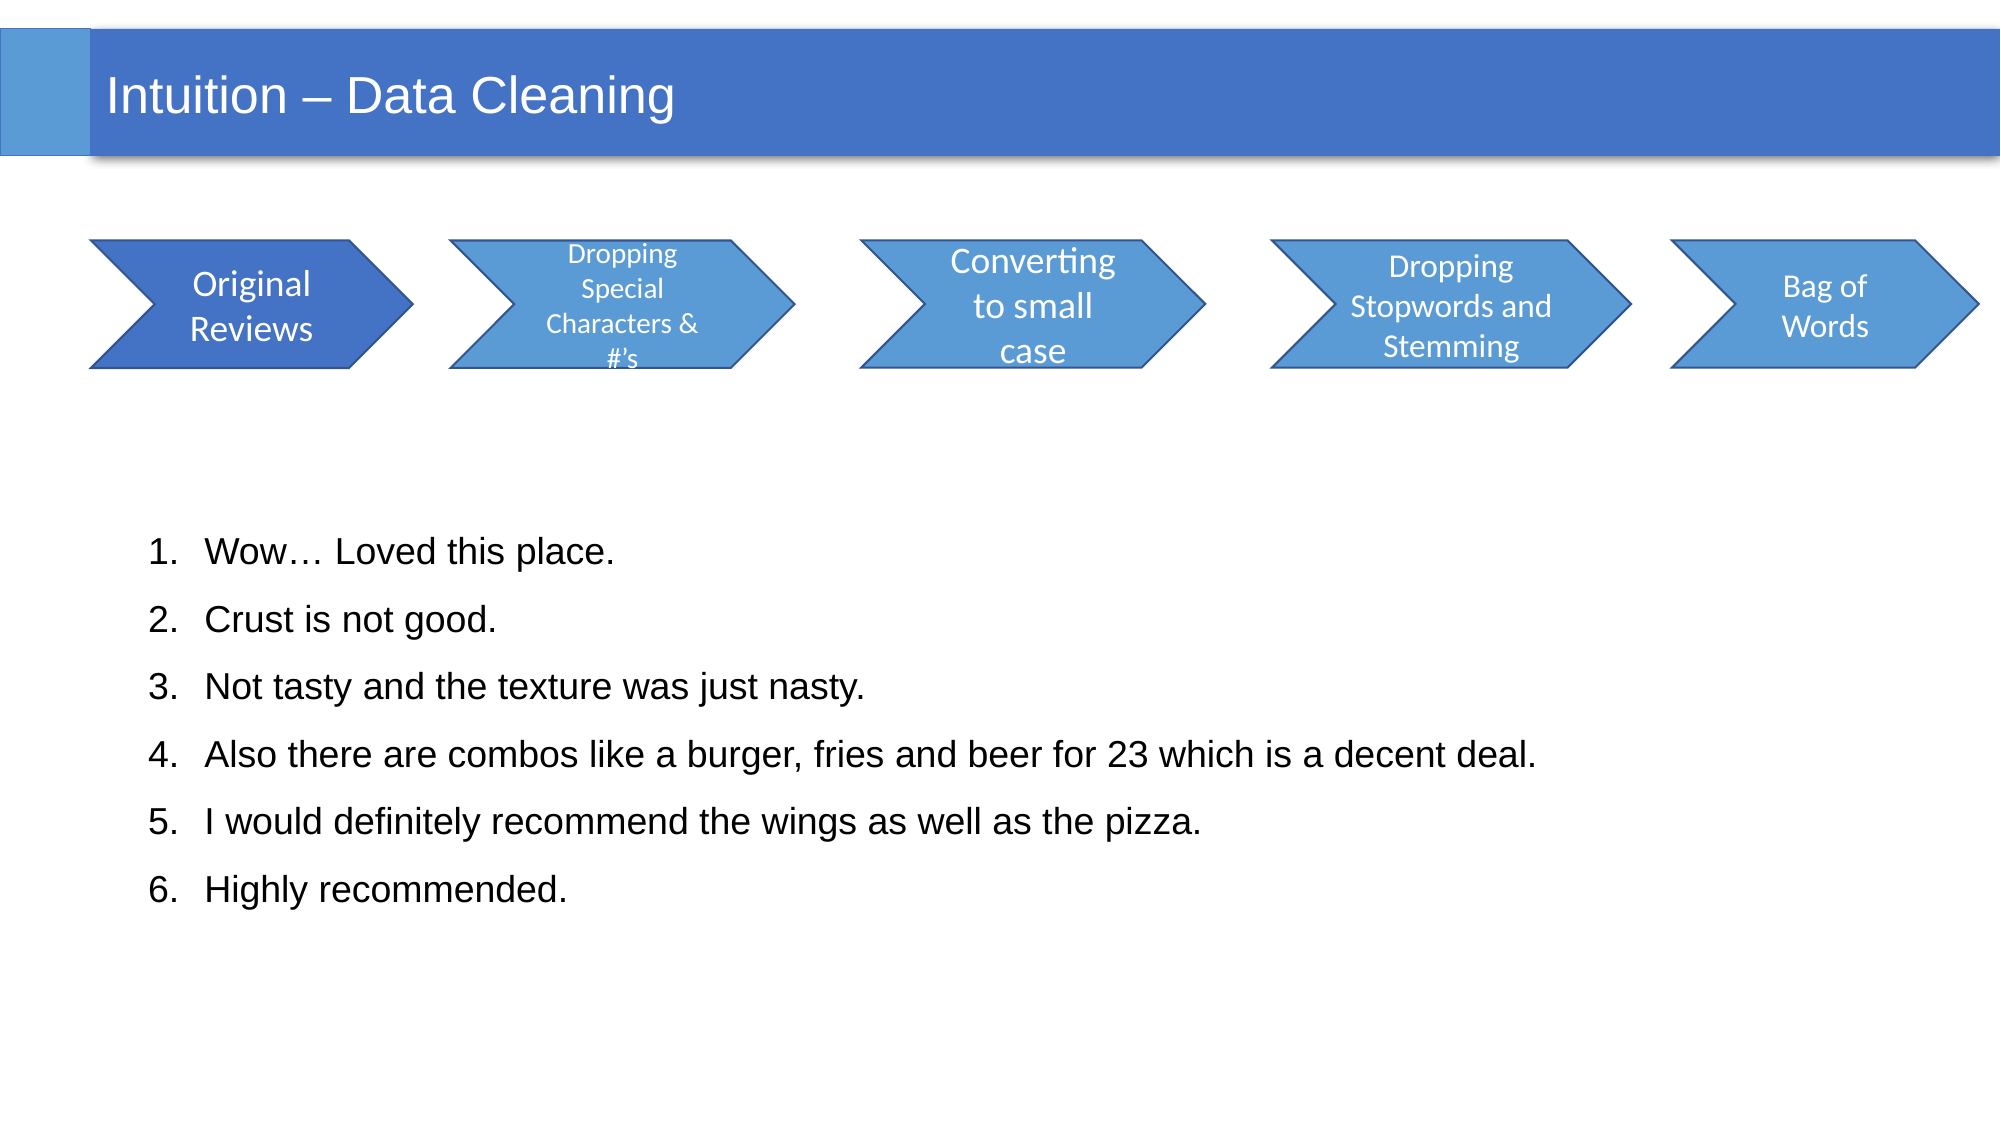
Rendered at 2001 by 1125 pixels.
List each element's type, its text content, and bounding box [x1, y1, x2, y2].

text_box Original Reviews [88, 239, 415, 370]
text_box Wow… Loved this place. Crust is not good. Not tasty and the texture was just nasty. Also there are combos like a burger, fries and beer for 23 which is a decent deal. I would definitely recommend the wings as well as the pizza. Highly recommended. [133, 452, 1702, 918]
text_box [0, 28, 91, 156]
text_box Intuition – Data Cleaning [91, 28, 2000, 156]
text_box Bag of Words [1669, 239, 1981, 369]
text_box Dropping Stopwords and Stemming [1269, 239, 1633, 369]
text_box Converting to small case [858, 239, 1207, 369]
text_box Dropping Special Characters & #’s [448, 239, 797, 369]
